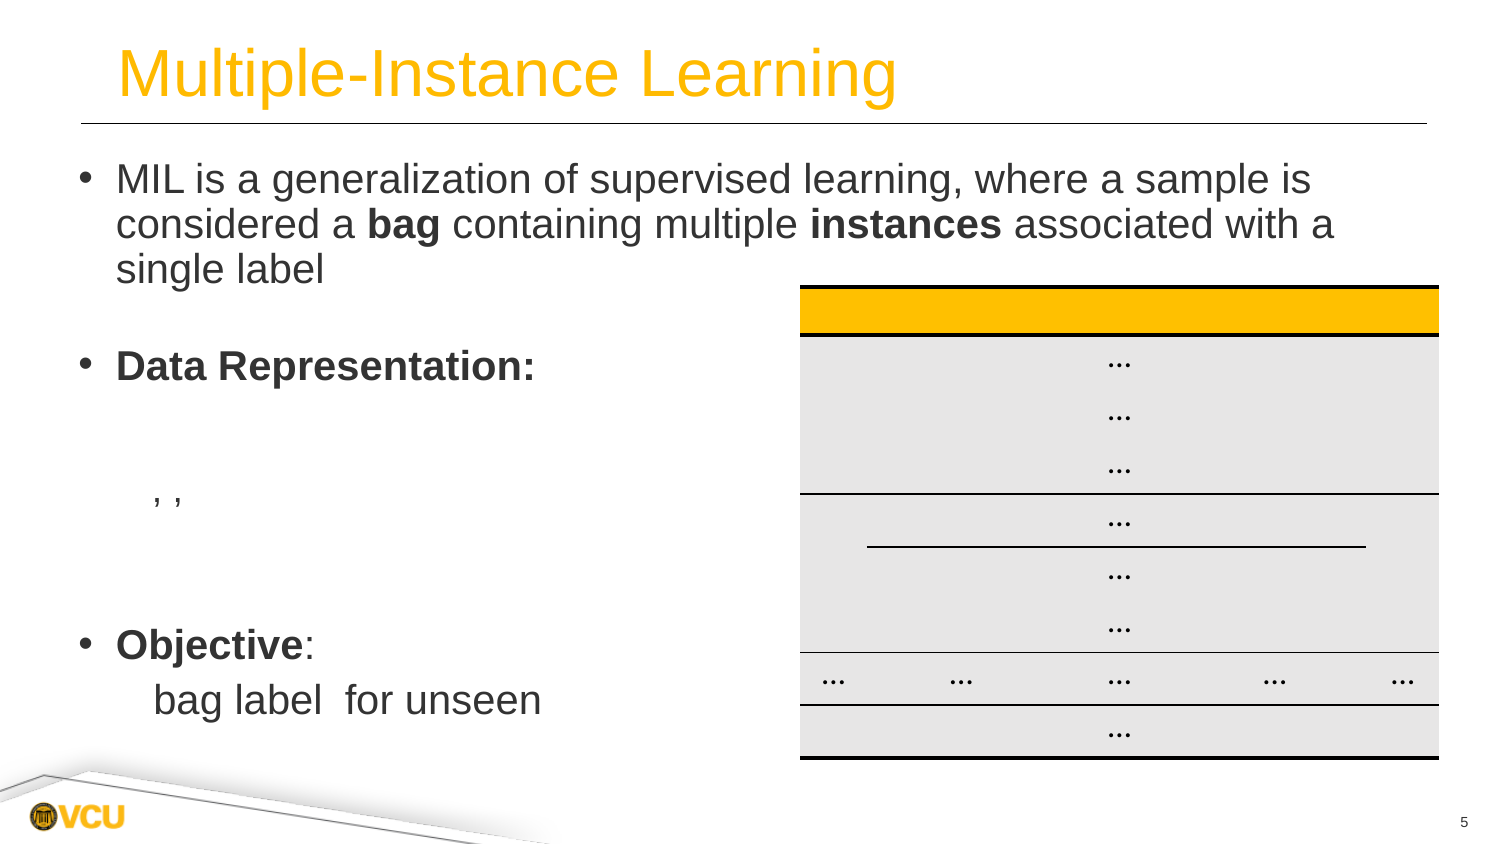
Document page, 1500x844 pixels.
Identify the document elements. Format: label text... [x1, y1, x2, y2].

title Multiple-Instance Learning [103, 31, 1397, 137]
slide_number 5 [1145, 798, 1484, 844]
